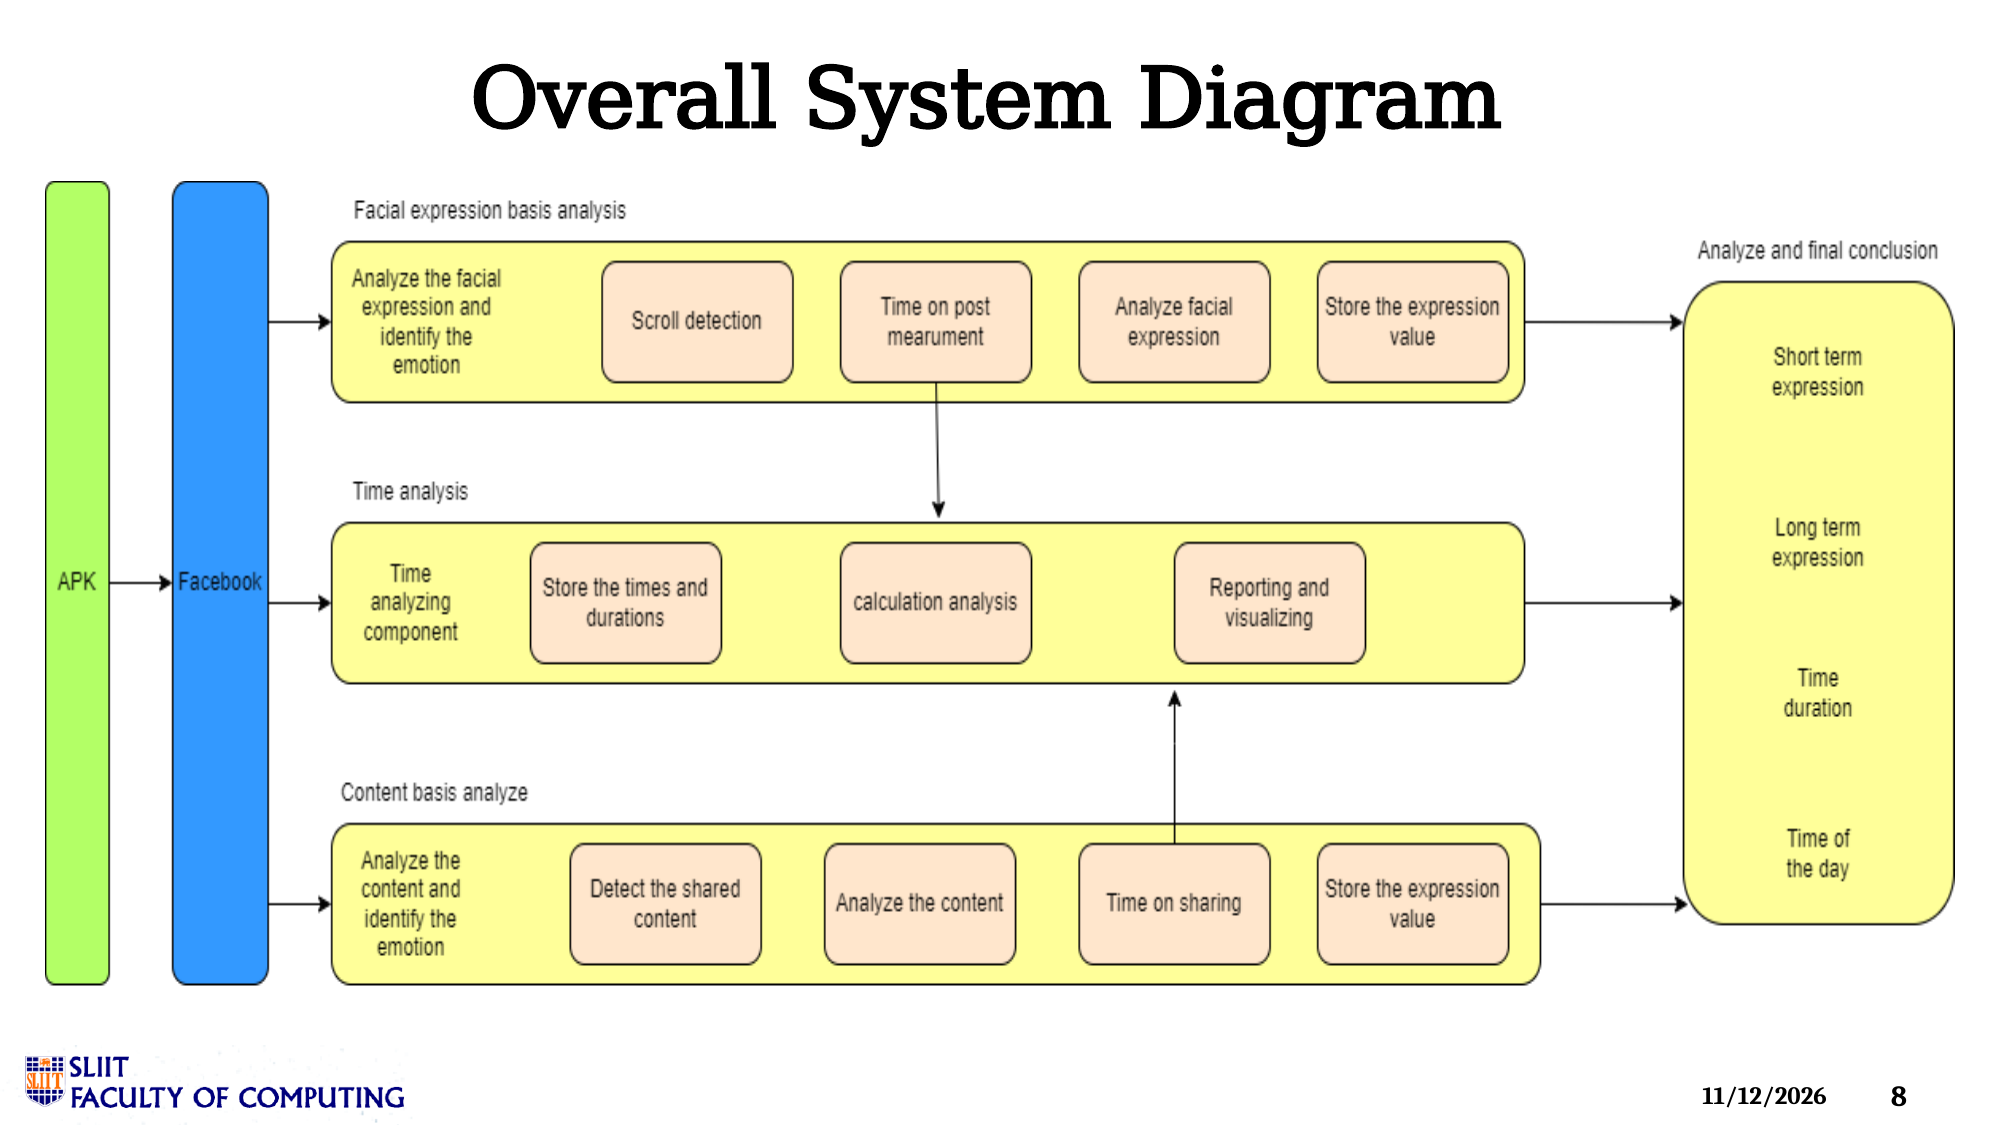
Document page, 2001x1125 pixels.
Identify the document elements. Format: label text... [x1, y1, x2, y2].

picture [0, 1045, 413, 1125]
picture [45, 180, 1955, 988]
title Overall System Diagram [150, 0, 1850, 180]
